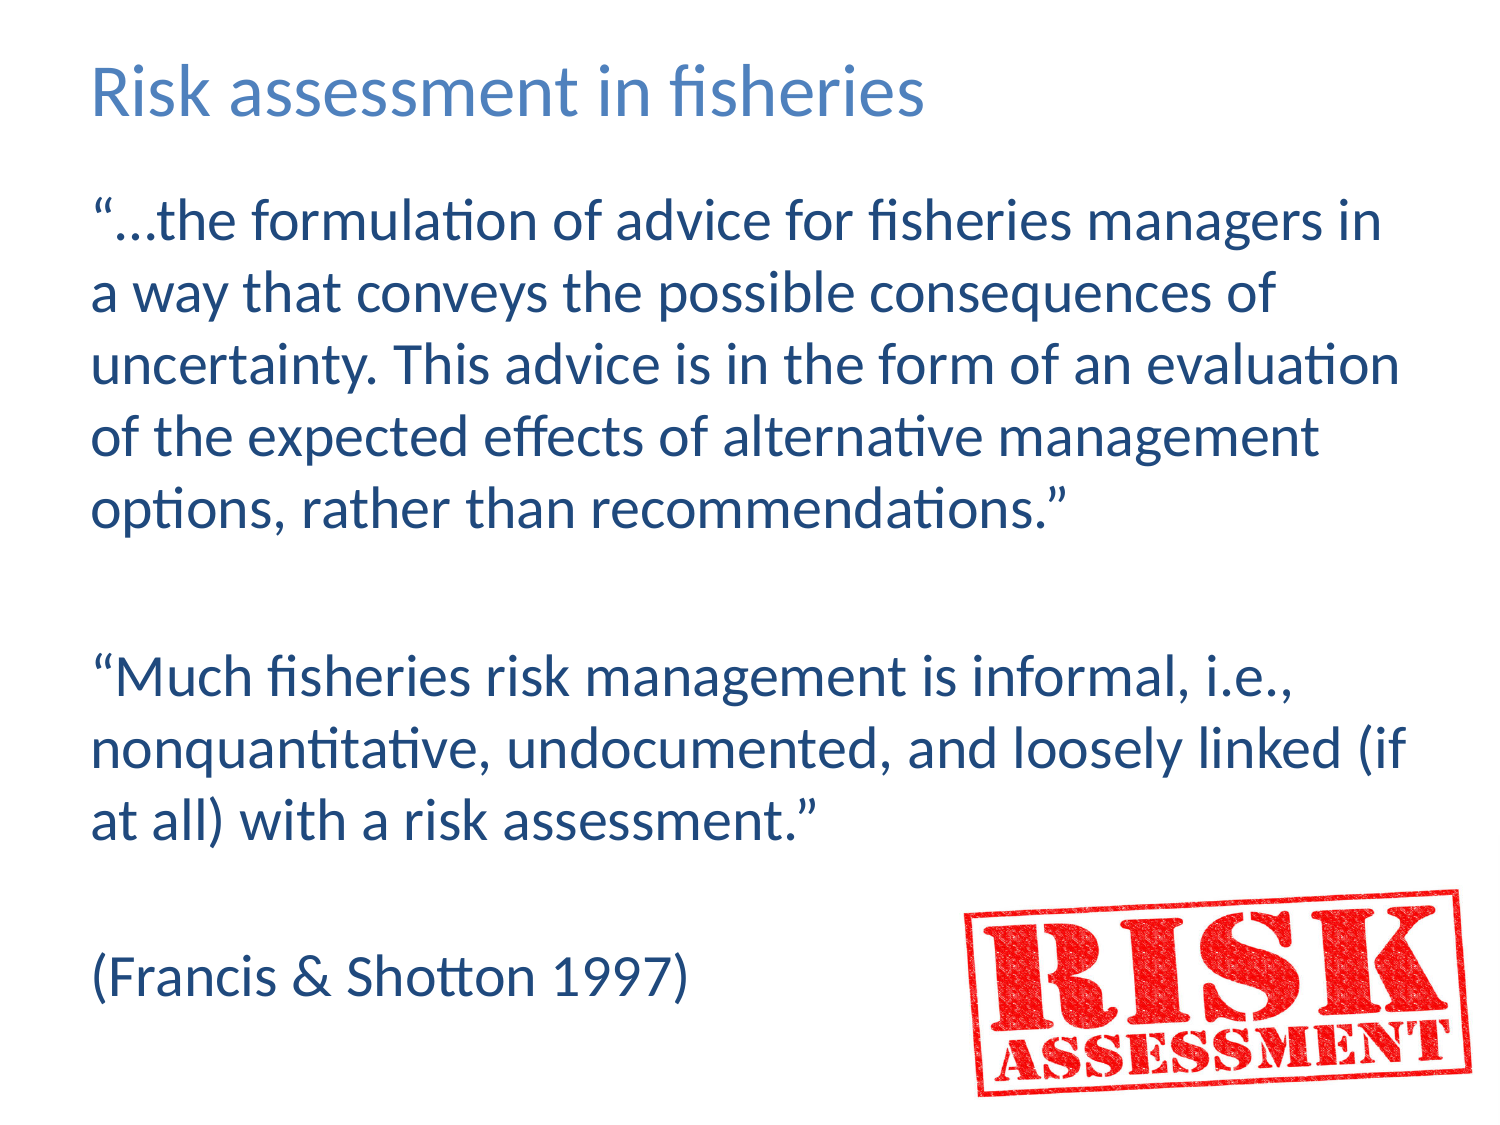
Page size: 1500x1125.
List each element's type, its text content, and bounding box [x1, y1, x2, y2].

title Risk assessment in fisheries [75, 30, 1425, 144]
list “…the formulation of advice for fisheries managers in a way that conveys the possible consequences of uncertainty. This advice is in the form of an evaluation of the expected effects of alternative management options, rather than recommendations.” “Much fisheries risk management is informal, i.e., nonquantitative, undocumented, and loosely linked (if at all) with a risk assessment.” (Francis & Shotton 1997) [75, 172, 1425, 1090]
picture [939, 835, 1500, 1125]
